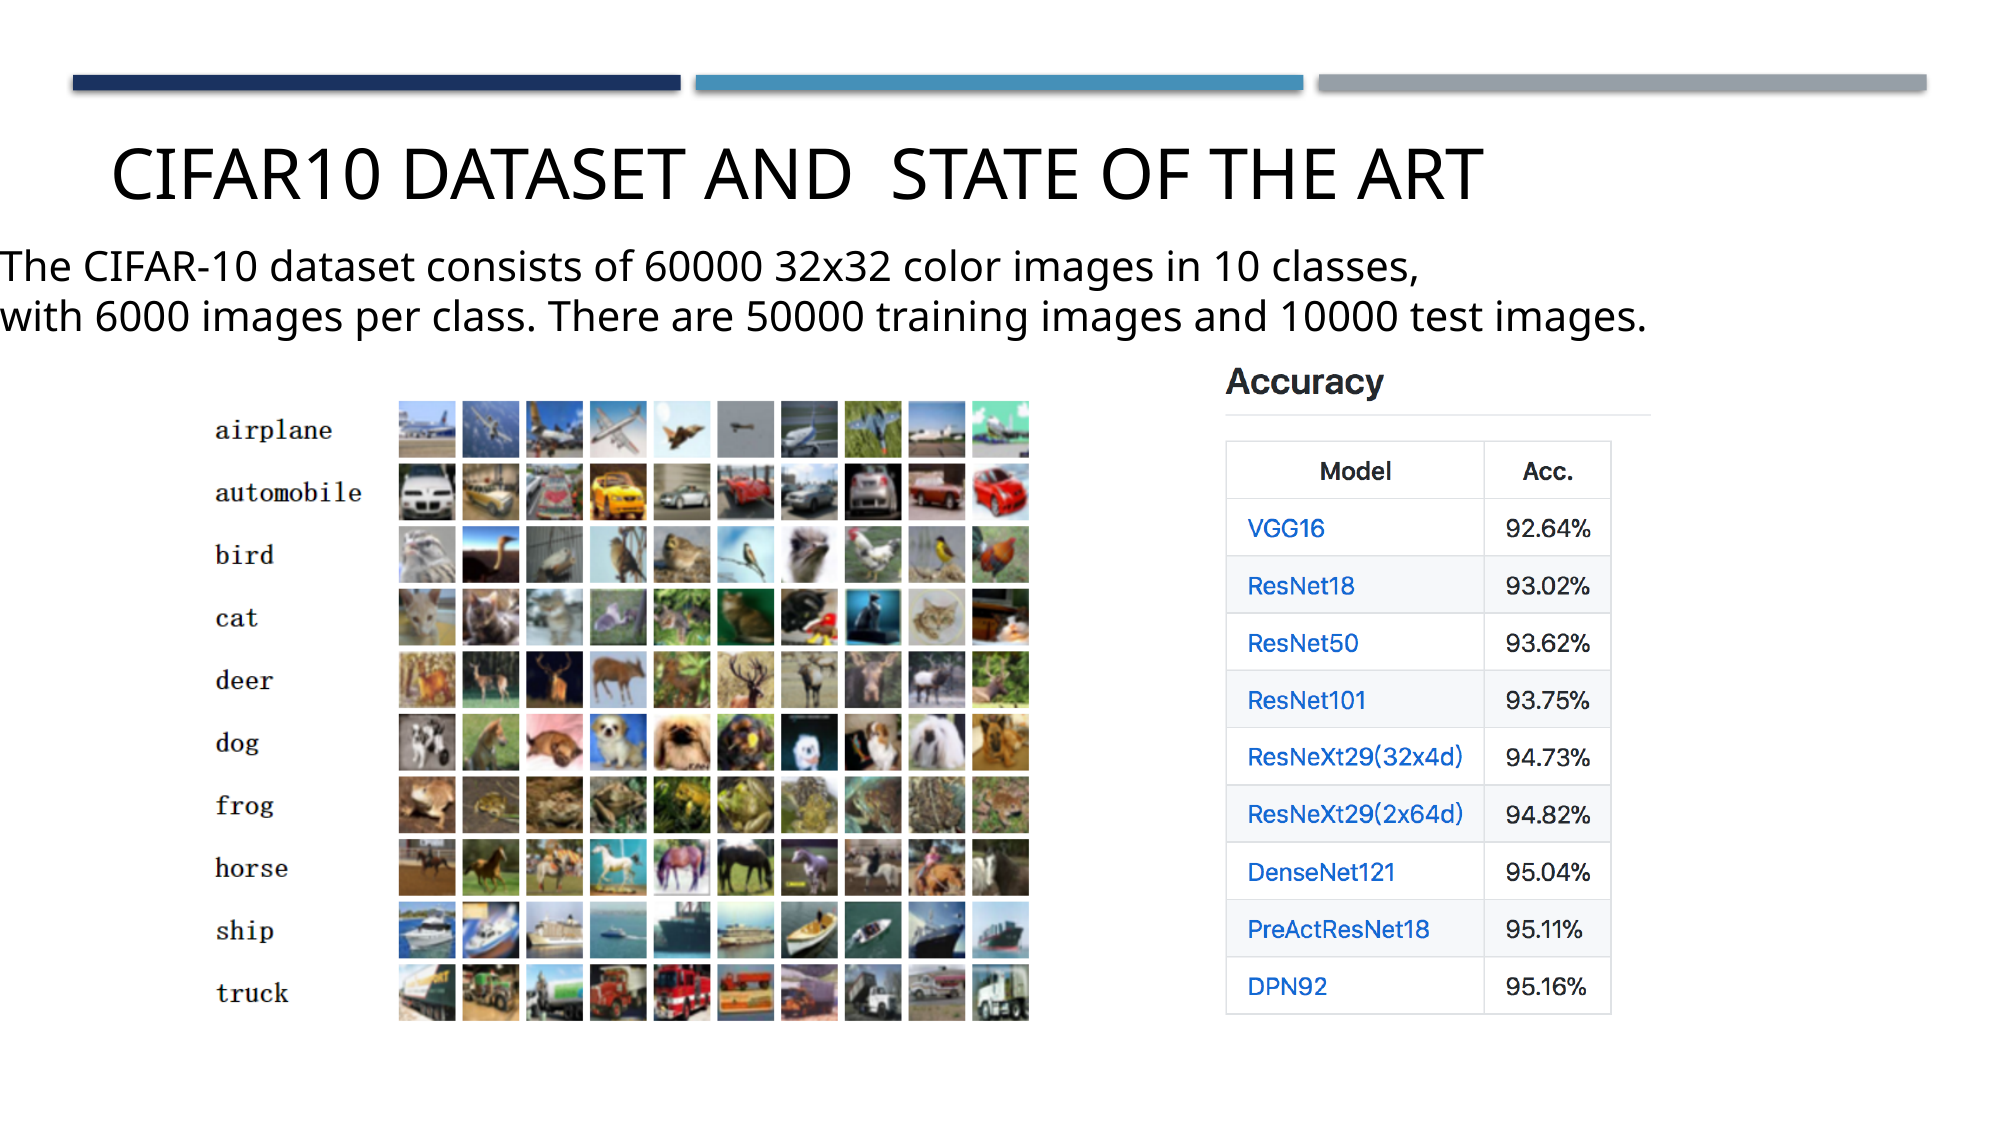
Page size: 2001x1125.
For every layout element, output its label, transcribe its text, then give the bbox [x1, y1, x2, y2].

text_box The CIFAR-10 dataset consists of 60000 32x32 color images in 10 classes, with 6000 images per class. There are 50000 training images and 10000 test images. [0, 233, 1655, 346]
title CIFAR10 dataset and state of the art [95, 115, 1570, 221]
picture [208, 393, 1042, 1034]
picture [1201, 357, 1652, 1037]
